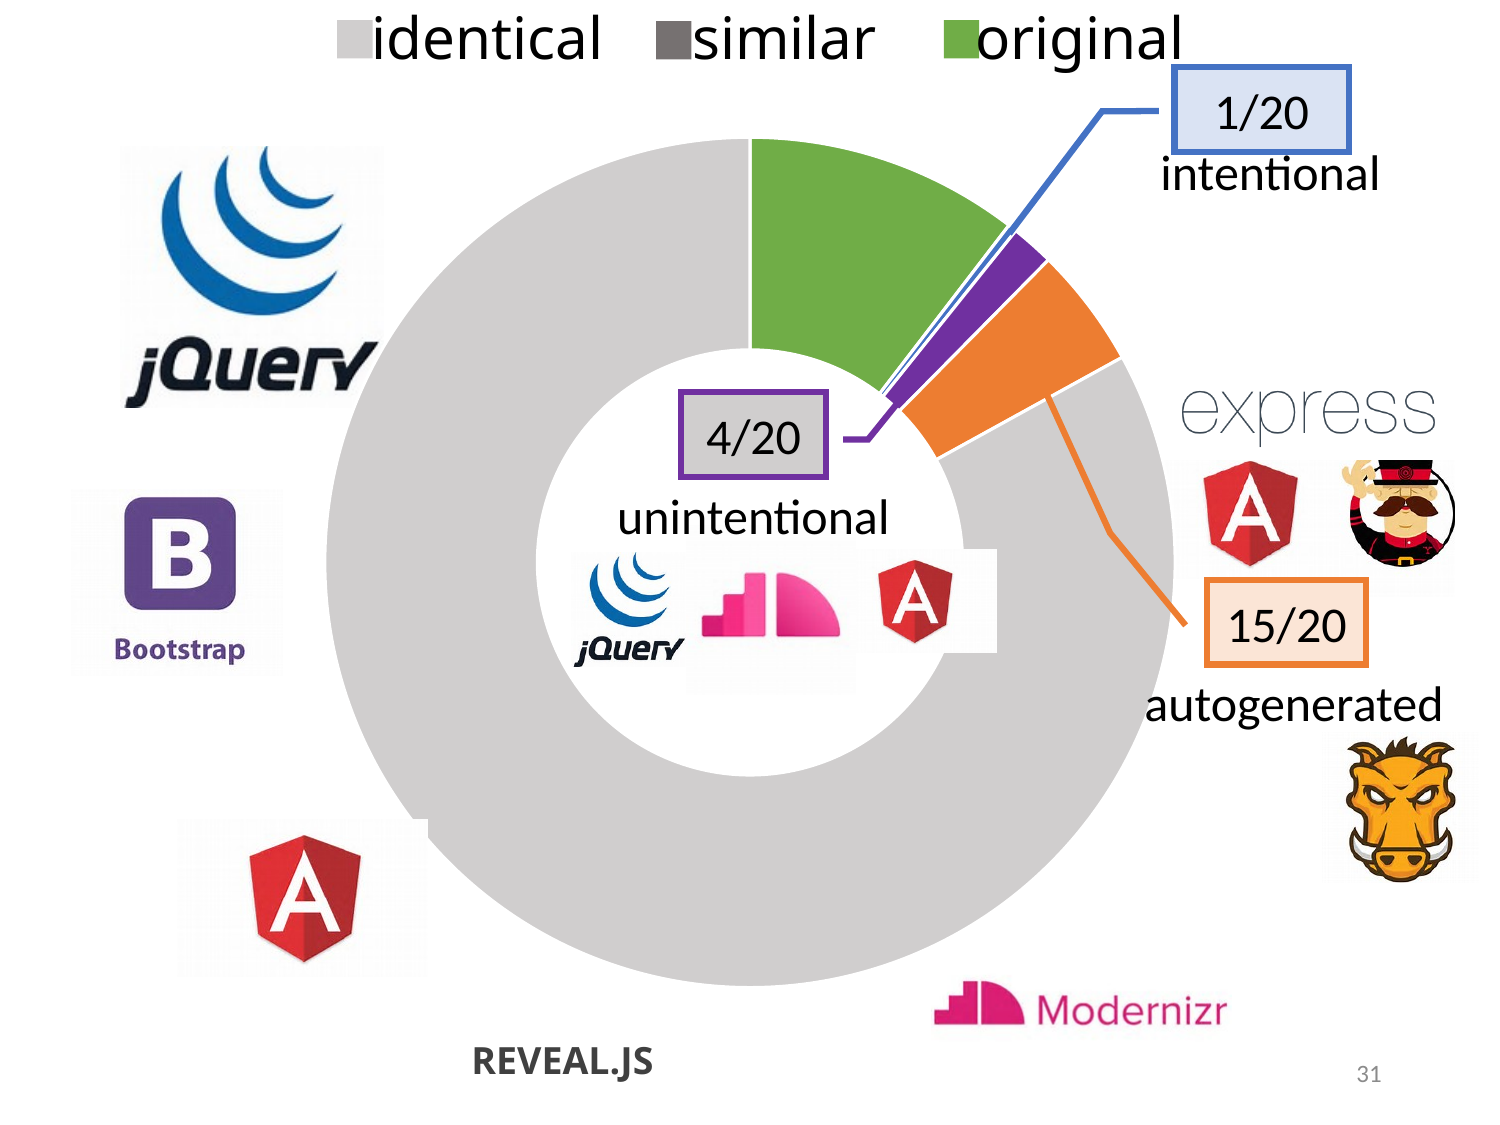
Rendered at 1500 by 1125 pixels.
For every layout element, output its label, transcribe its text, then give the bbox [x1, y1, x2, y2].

picture [1193, 943, 1232, 1088]
text_box 15/20 [1206, 579, 1367, 666]
text_box intentional [1193, 133, 1396, 208]
picture [1161, 366, 1471, 597]
text_box autogenerated [1193, 664, 1459, 740]
text_box 1/20 [1193, 66, 1350, 133]
picture [571, 525, 997, 695]
picture [177, 819, 428, 977]
slide_number 31 [1193, 1042, 1397, 1103]
text_box original [1193, 0, 1199, 79]
picture [71, 489, 283, 676]
picture [1322, 732, 1479, 883]
chart [306, 0, 1193, 1125]
picture [120, 146, 306, 408]
